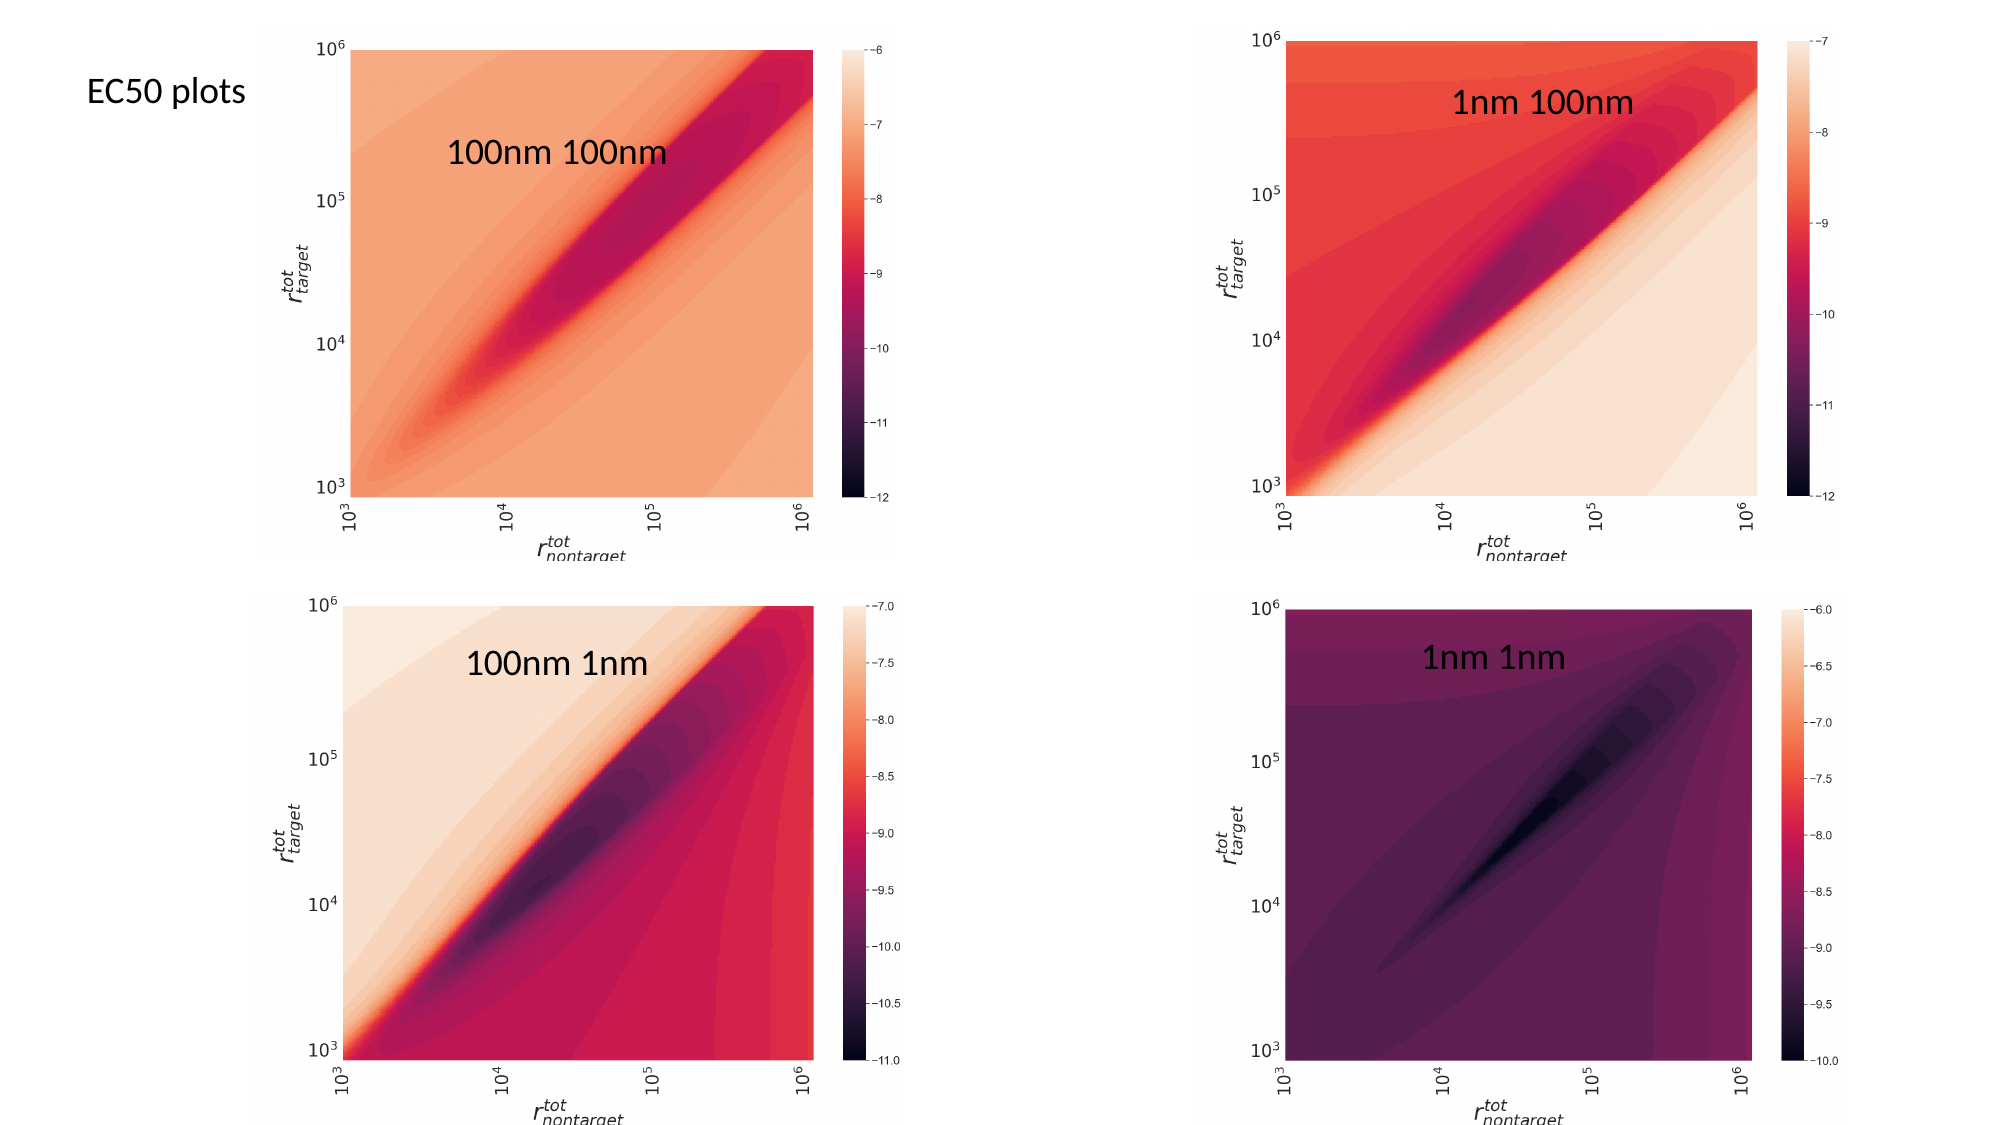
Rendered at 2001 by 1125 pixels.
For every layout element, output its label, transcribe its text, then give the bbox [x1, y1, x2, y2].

picture [257, 27, 896, 561]
picture [1191, 27, 1838, 561]
picture [248, 592, 906, 1125]
text_box EC50 plots [72, 58, 257, 119]
picture [1191, 592, 1849, 1125]
